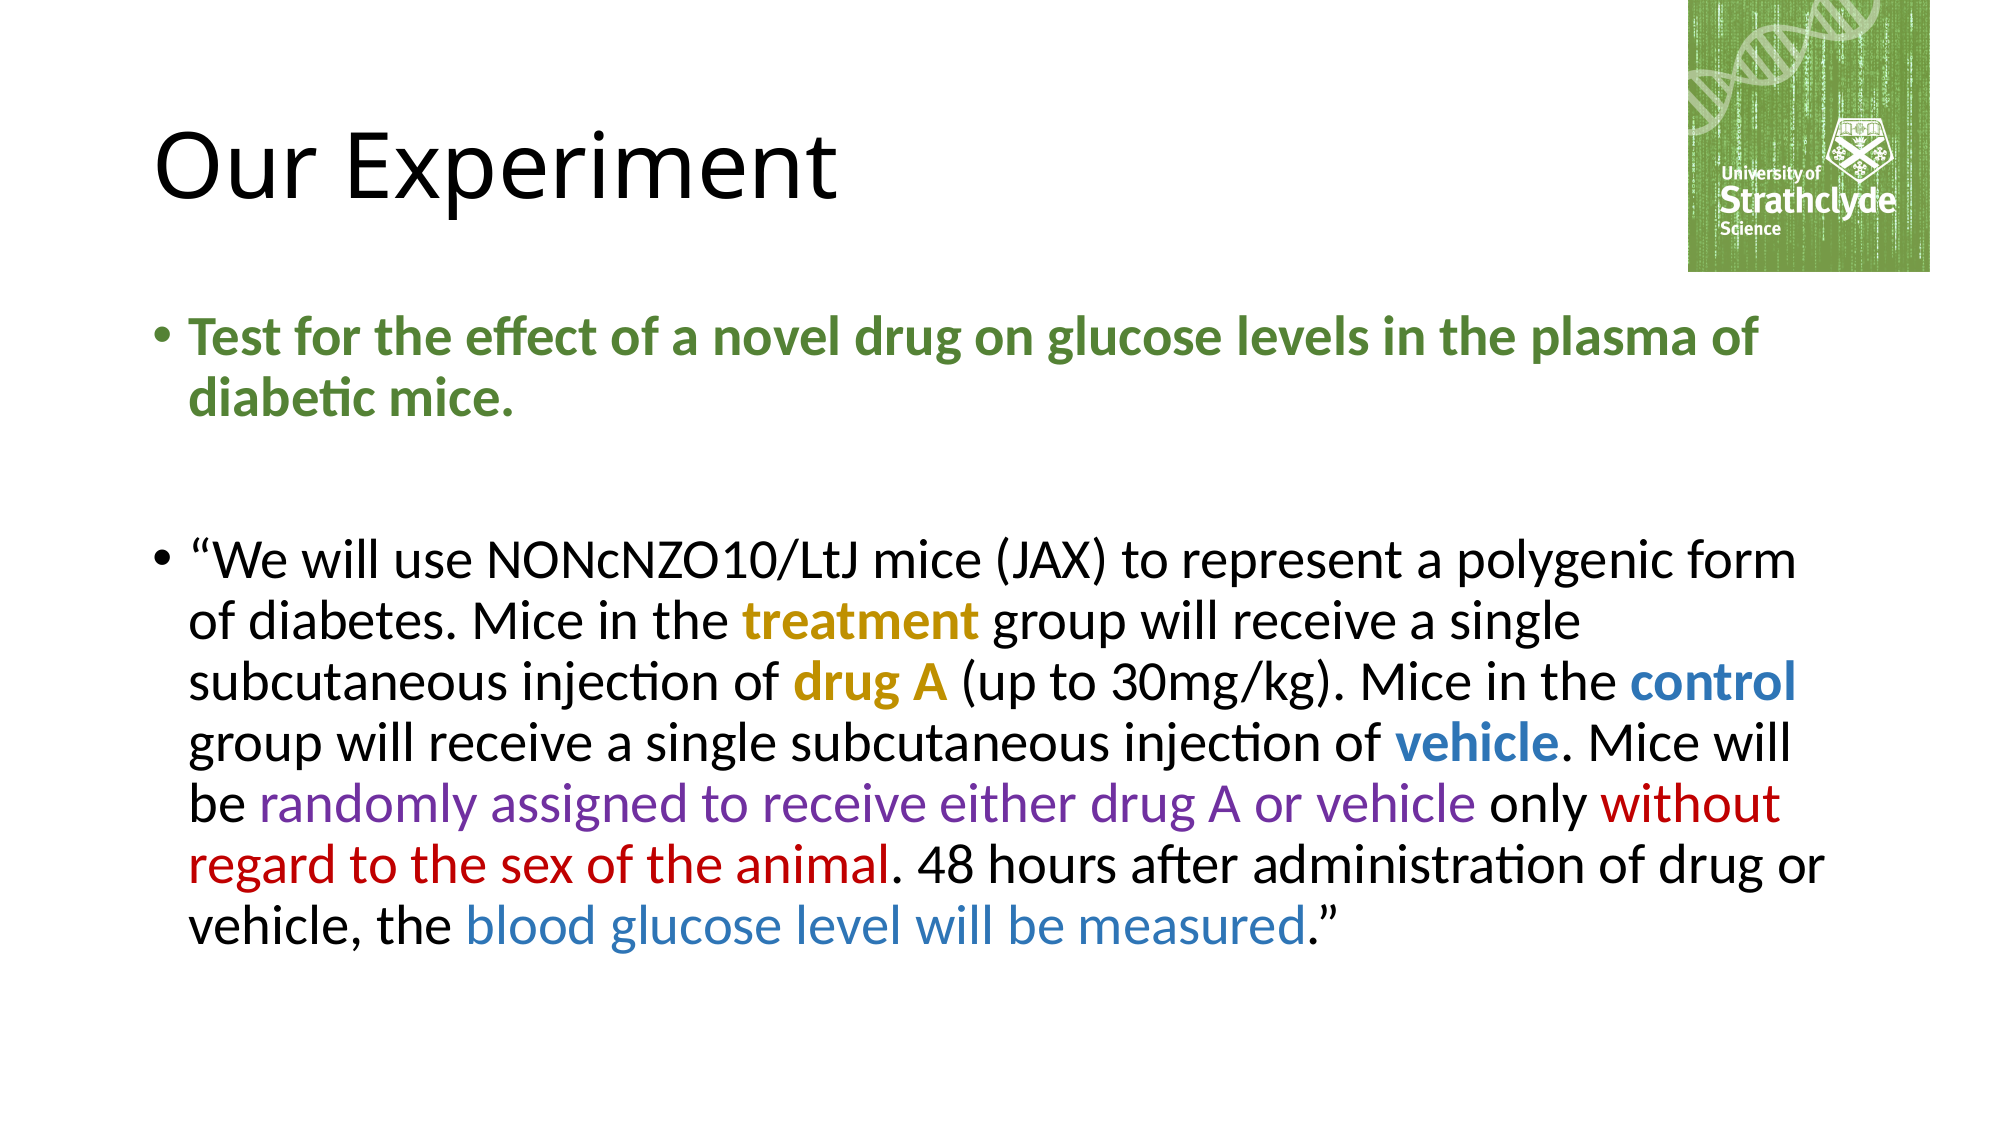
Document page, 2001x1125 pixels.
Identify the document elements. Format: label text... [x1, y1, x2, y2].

list Test for the effect of a novel drug on glucose levels in the plasma of diabetic mice. “We will use NONcNZO10/LtJ mice (JAX) to represent a polygenic form of diabetes. Mice in the treatment group will receive a single subcutaneous injection of drug A (up to 30mg/kg). Mice in the control group will receive a single subcutaneous injection of vehicle. Mice will be randomly assigned to receive either drug A or vehicle only without regard to the sex of the animal. 48 hours after administration of drug or vehicle, the blood glucose level will be measured.” [137, 299, 1863, 1014]
title Our Experiment [137, 59, 1863, 278]
picture [1688, 0, 1930, 272]
